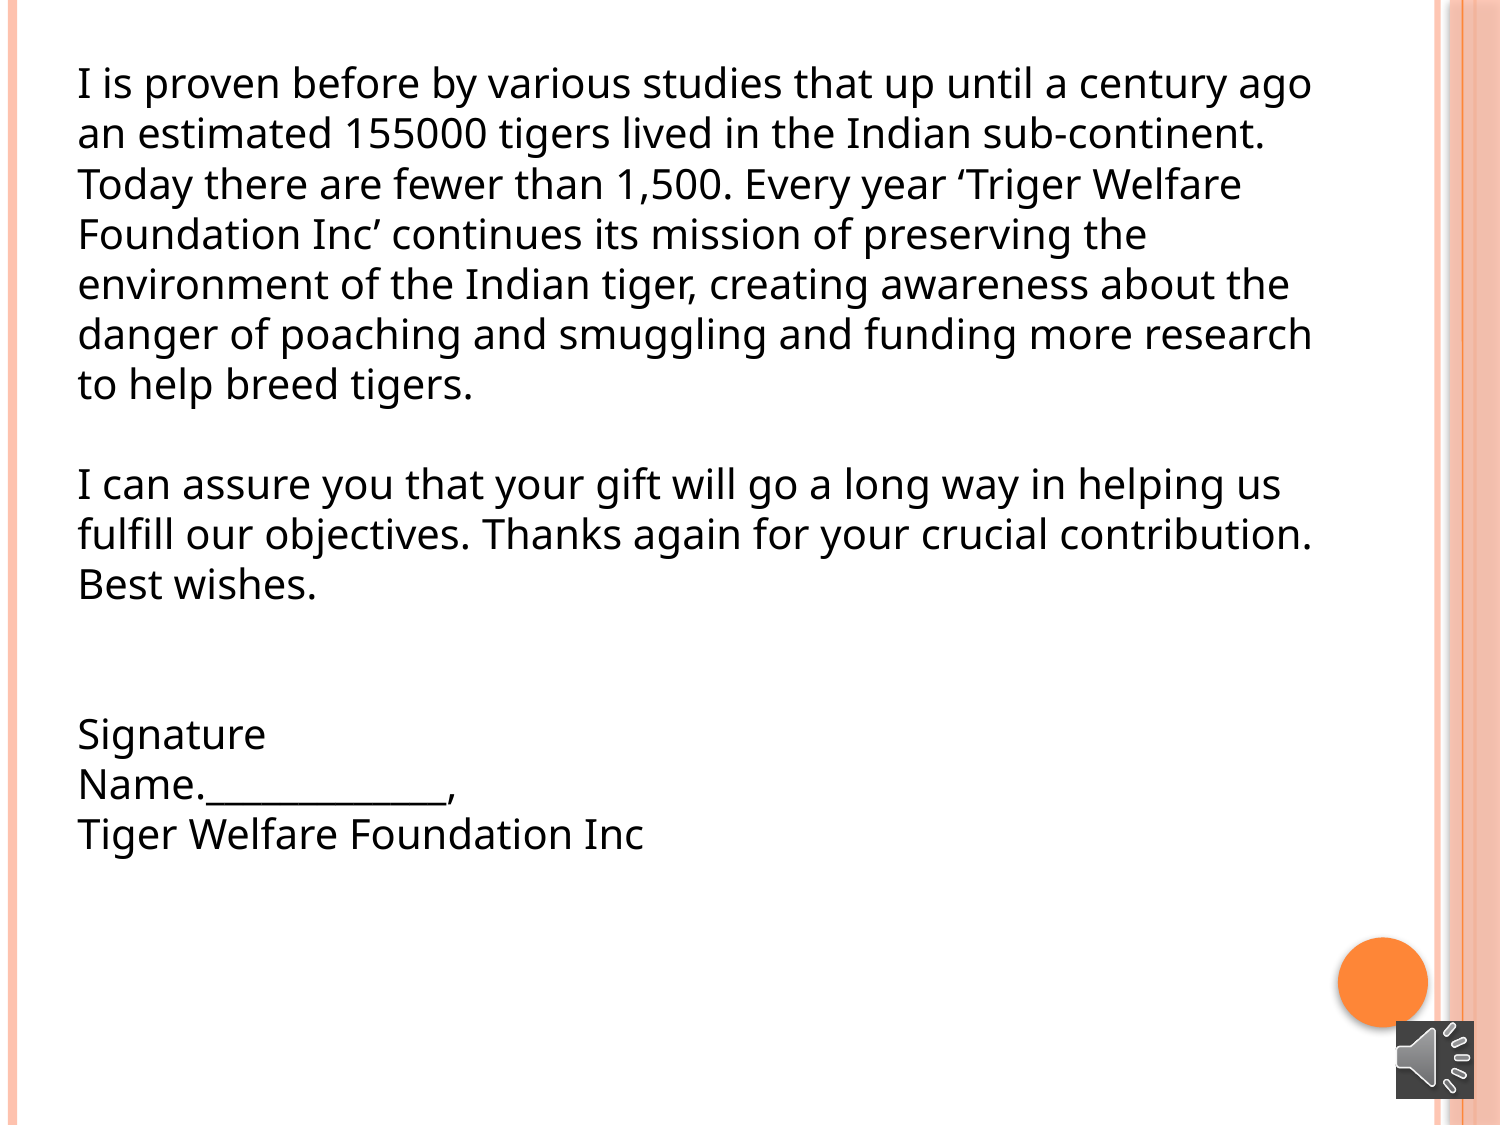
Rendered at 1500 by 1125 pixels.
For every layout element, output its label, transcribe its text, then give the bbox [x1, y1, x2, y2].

text_box I is proven before by various studies that up until a century ago an estimated 155000 tigers lived in the Indian sub-continent. Today there are fewer than 1,500. Every year ‘Triger Welfare Foundation Inc’ continues its mission of preserving the environment of the Indian tiger, creating awareness about the danger of poaching and smuggling and funding more research to help breed tigers. I can assure you that your gift will go a long way in helping us fulfill our objectives. Thanks again for your crucial contribution. Best wishes. Signature Name._____________, Tiger Welfare Foundation Inc [62, 49, 1363, 910]
picture [1394, 1019, 1476, 1101]
